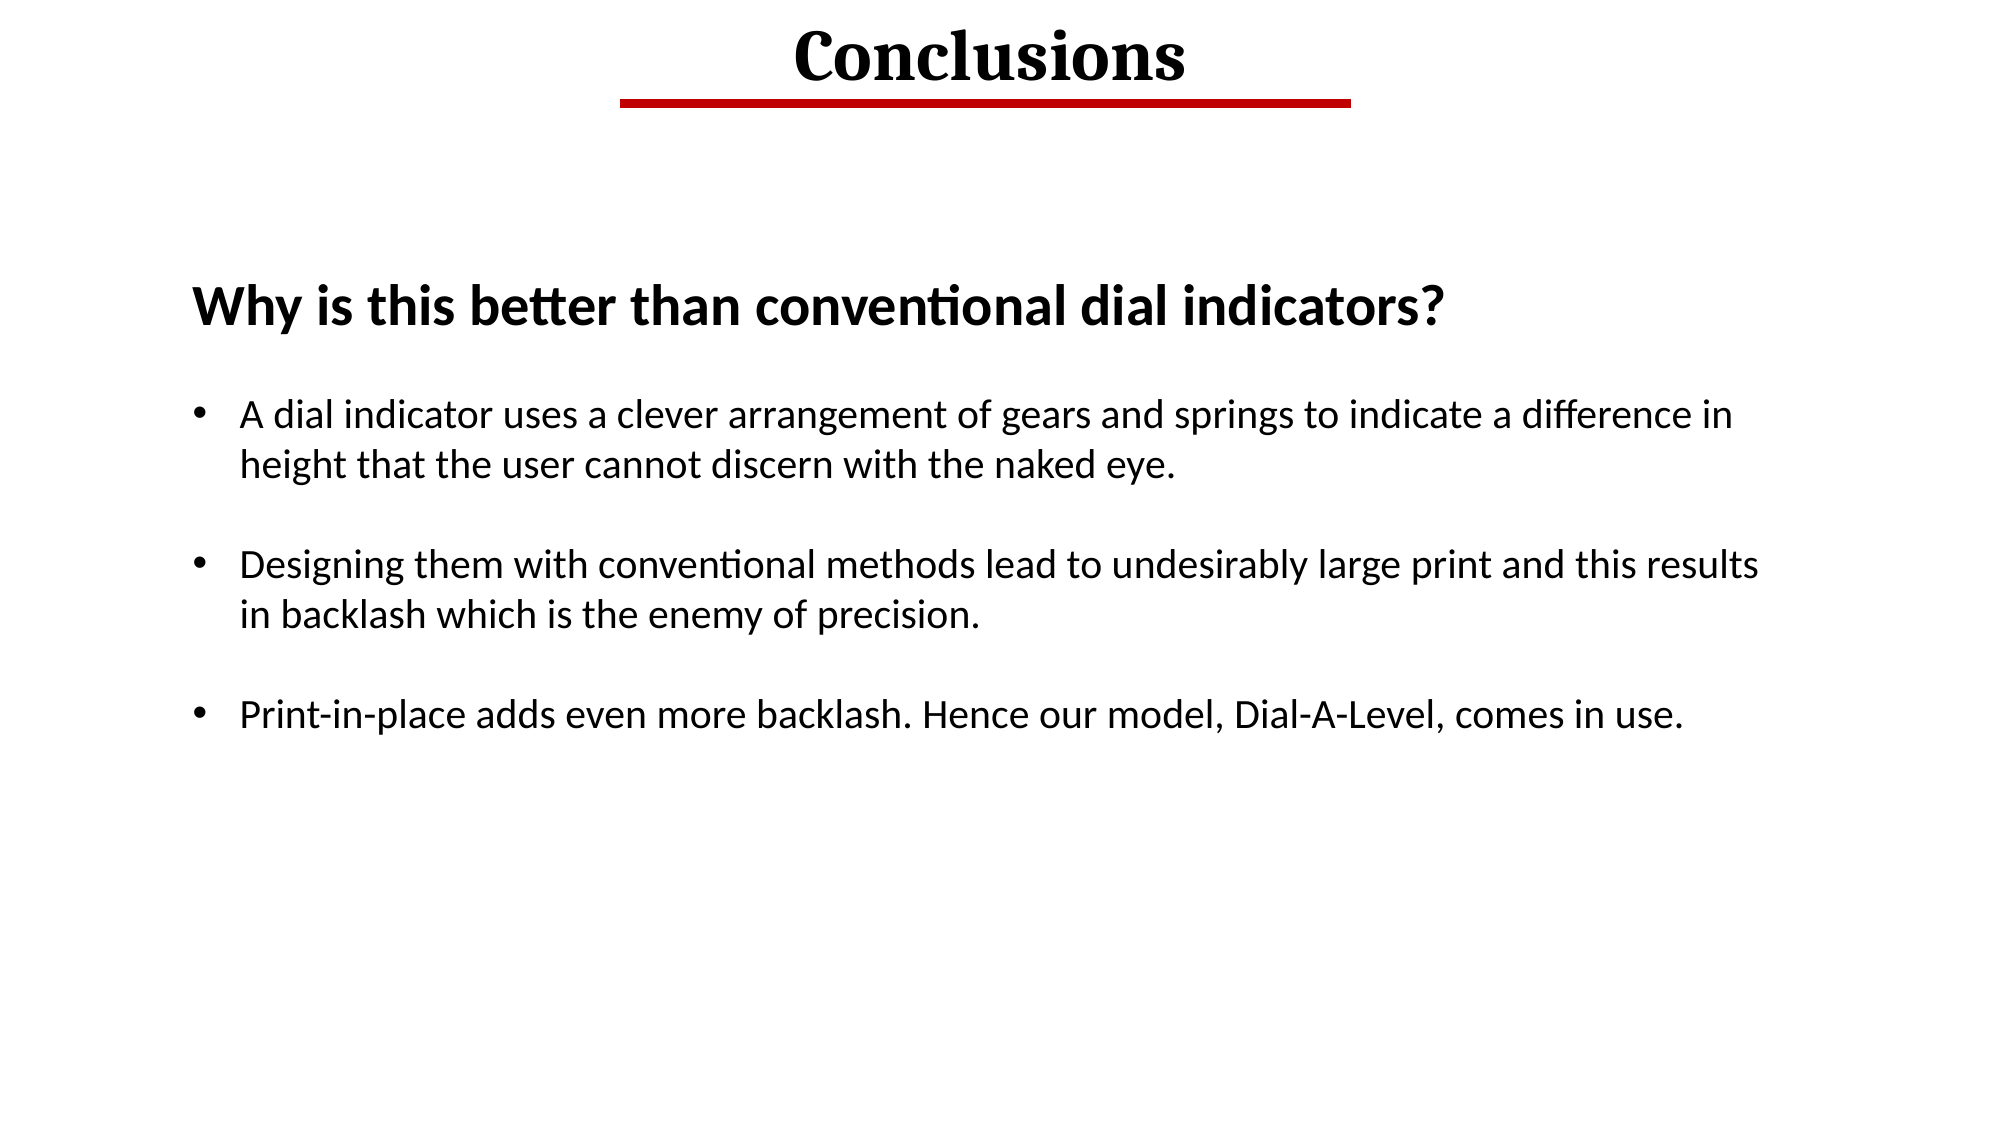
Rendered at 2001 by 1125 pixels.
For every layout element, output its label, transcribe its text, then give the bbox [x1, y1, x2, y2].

text_box Conclusions [779, 0, 1203, 99]
text_box Why is this better than conventional dial indicators? A dial indicator uses a clever arrangement of gears and springs to indicate a difference in height that the user cannot discern with the naked eye. Designing them with conventional methods lead to undesirably large print and this results in backlash which is the enemy of precision. Print-in-place adds even more backlash. Hence our model, Dial-A-Level, comes in use. [177, 259, 1793, 745]
